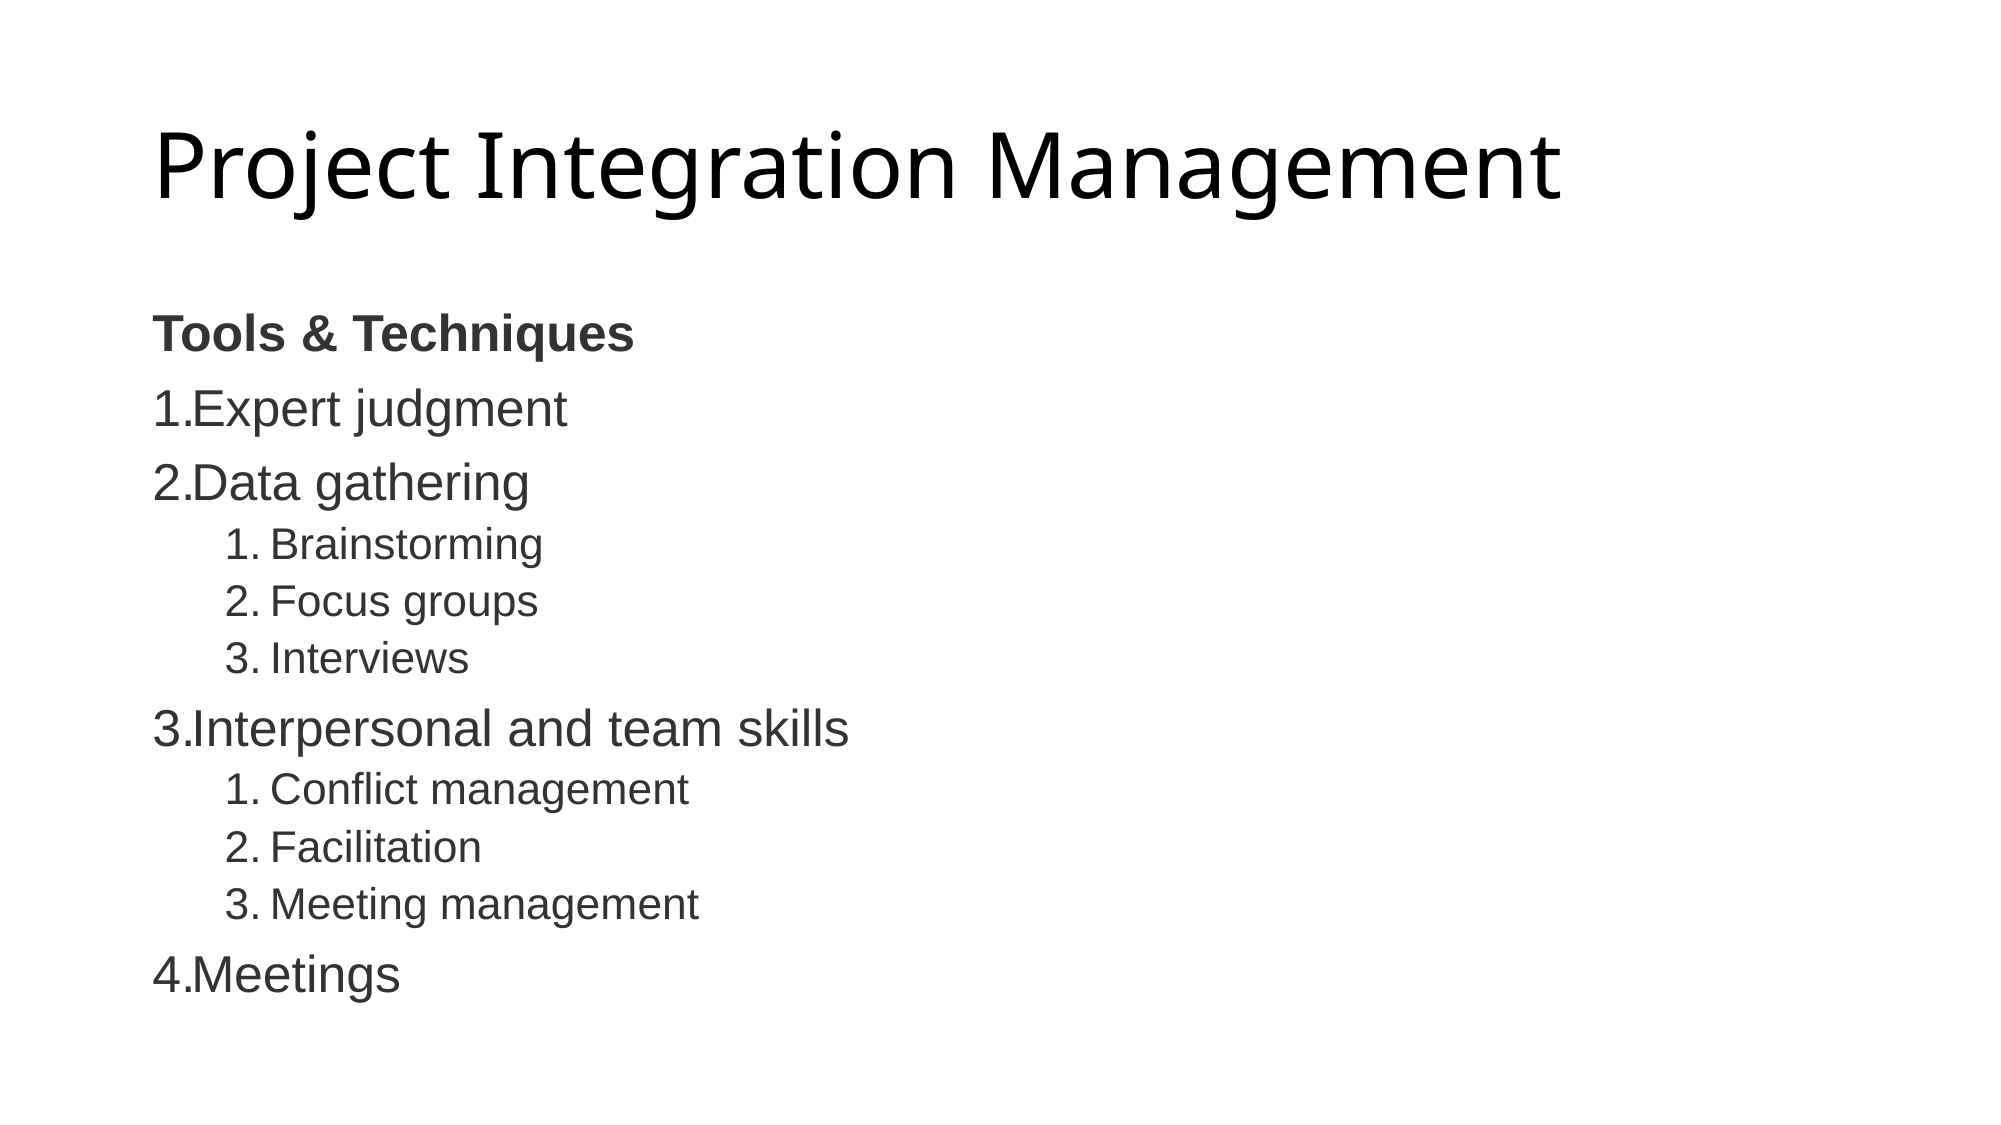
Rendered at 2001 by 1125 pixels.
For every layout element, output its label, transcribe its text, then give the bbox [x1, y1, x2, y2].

title Project Integration Management [137, 59, 1863, 278]
list Tools & Techniques Expert judgment Data gathering Brainstorming Focus groups Interviews Interpersonal and team skills Conflict management Facilitation Meeting management Meetings [137, 299, 1863, 1014]
